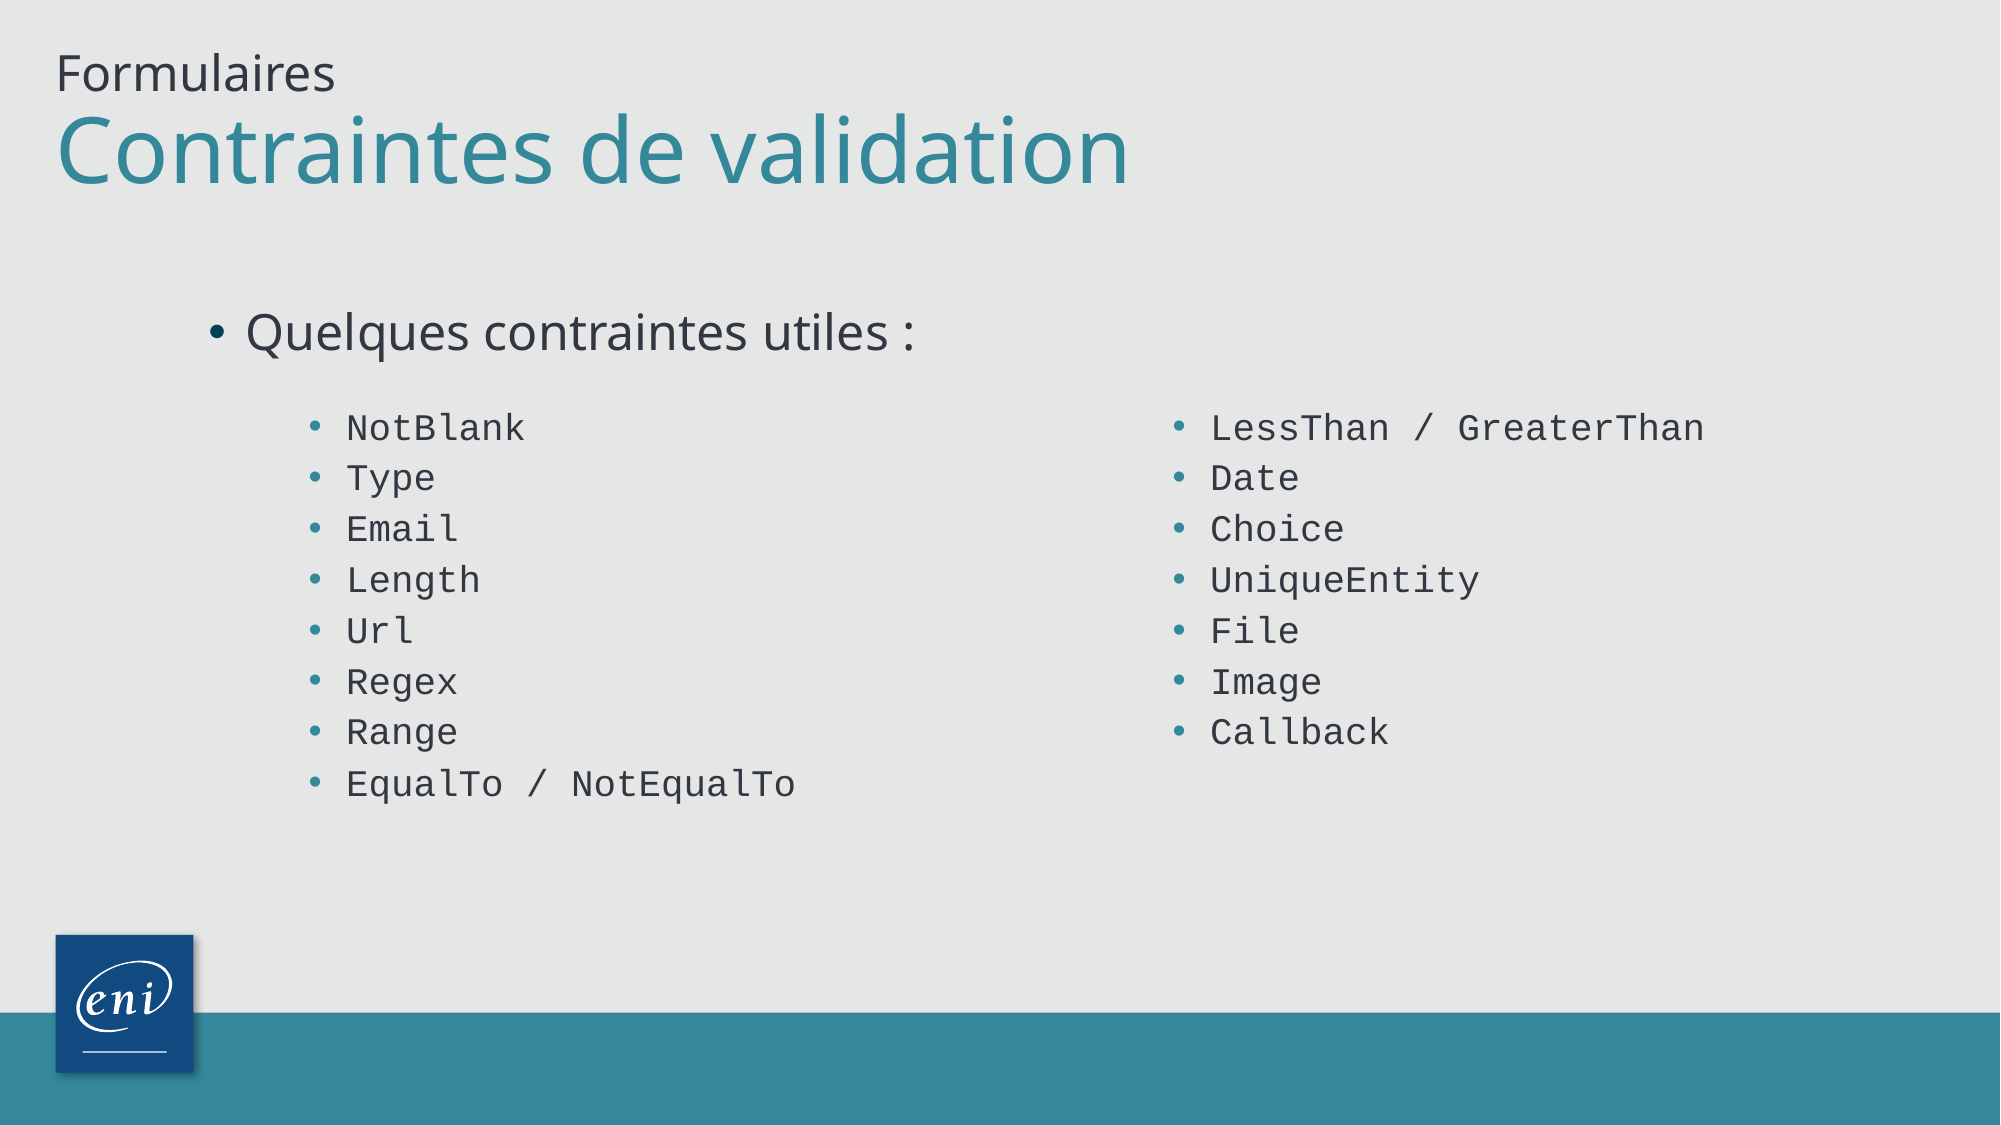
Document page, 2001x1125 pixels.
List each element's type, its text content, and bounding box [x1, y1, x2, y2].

list Quelques contraintes utiles : [193, 299, 1952, 385]
text_box NotBlank Type Email Length Url Regex Range EqualTo / NotEqualTo LessThan / GreaterThan Date Choice UniqueEntity File Image Callback [218, 400, 1977, 822]
title Contraintes de validation [55, 104, 1952, 205]
list Formulaires [55, 31, 1952, 103]
